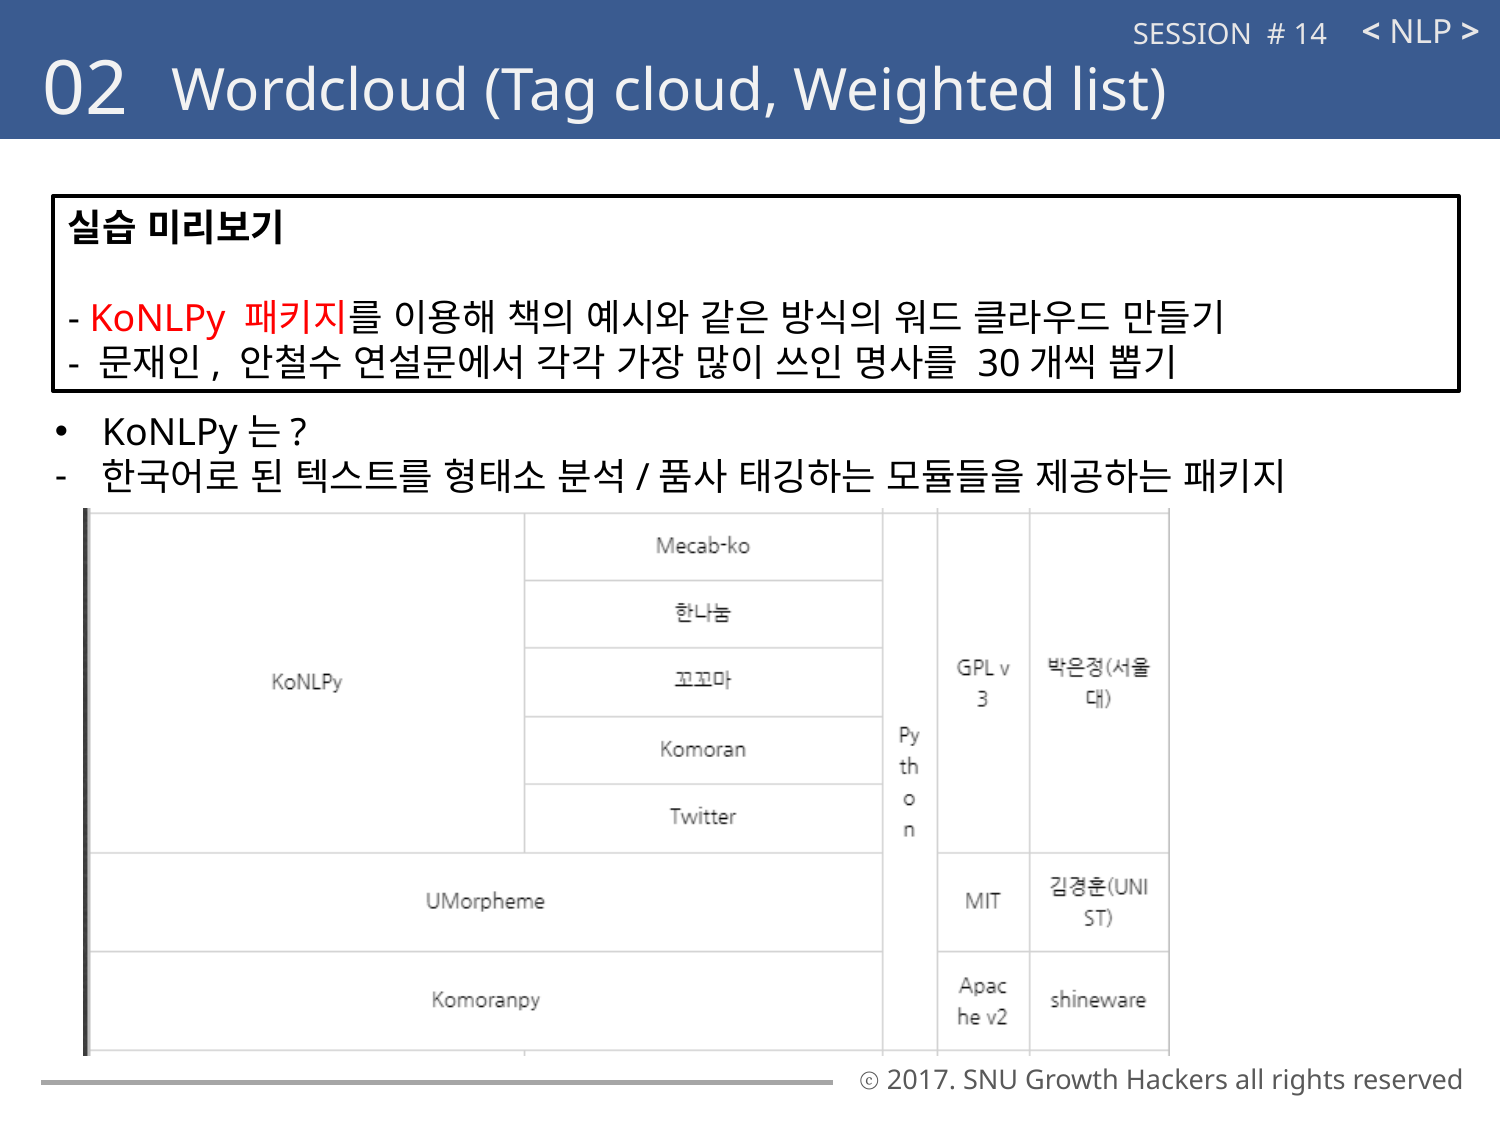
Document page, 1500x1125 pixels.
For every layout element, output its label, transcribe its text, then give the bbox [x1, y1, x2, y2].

picture [83, 508, 1170, 1056]
text_box Wordcloud (Tag cloud, Weighted list) [157, 44, 1183, 130]
text_box 실습 미리보기 - KoNLPy 패키지를 이용해 책의 예시와 같은 방식의 워드 클라우드 만들기 - 문재인, 안철수 연설문에서 각각 가장 많이 쓰인 명사를 30개씩 뽑기 [51, 194, 1461, 393]
text_box SESSION # 14 [1118, 7, 1350, 58]
text_box 02 [27, 32, 144, 138]
text_box KoNLPy는? 한국어로 된 텍스트를 형태소 분석/품사 태깅하는 모듈들을 제공하는 패키지 [40, 400, 1446, 551]
text_box [0, 0, 1500, 139]
text_box ⓒ 2017. SNU Growth Hackers all rights reserved [844, 1055, 1495, 1103]
text_box < NLP > [1346, 2, 1495, 58]
